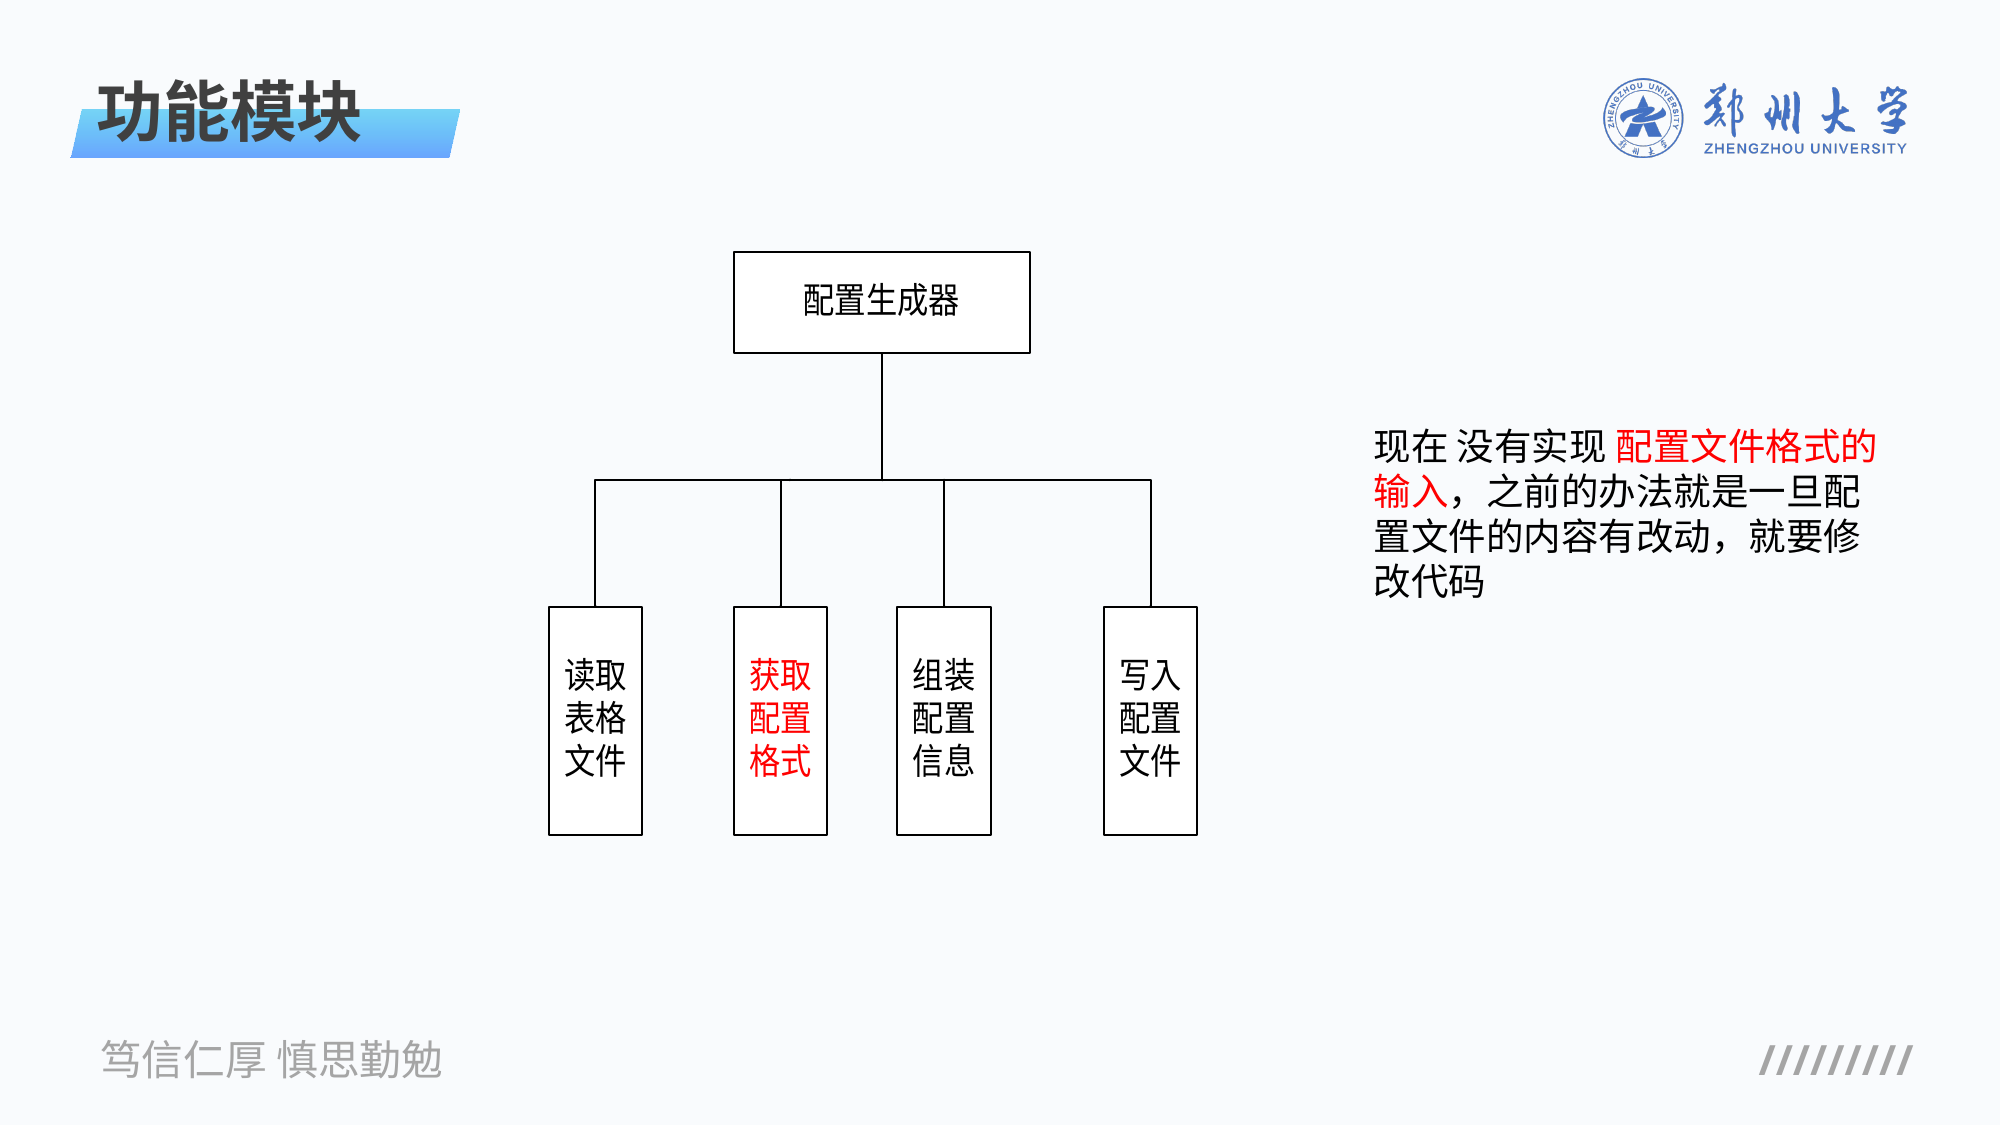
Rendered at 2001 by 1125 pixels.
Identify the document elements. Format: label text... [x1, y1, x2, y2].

picture [1603, 78, 1907, 158]
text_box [543, 246, 1200, 837]
text_box 现在 没有实现 配置文件格式的输入，之前的办法就是一旦配置文件的内容有改动，就要修改代码 [1358, 415, 1894, 611]
text_box [69, 108, 450, 159]
text_box 功能模块 [81, 61, 478, 157]
